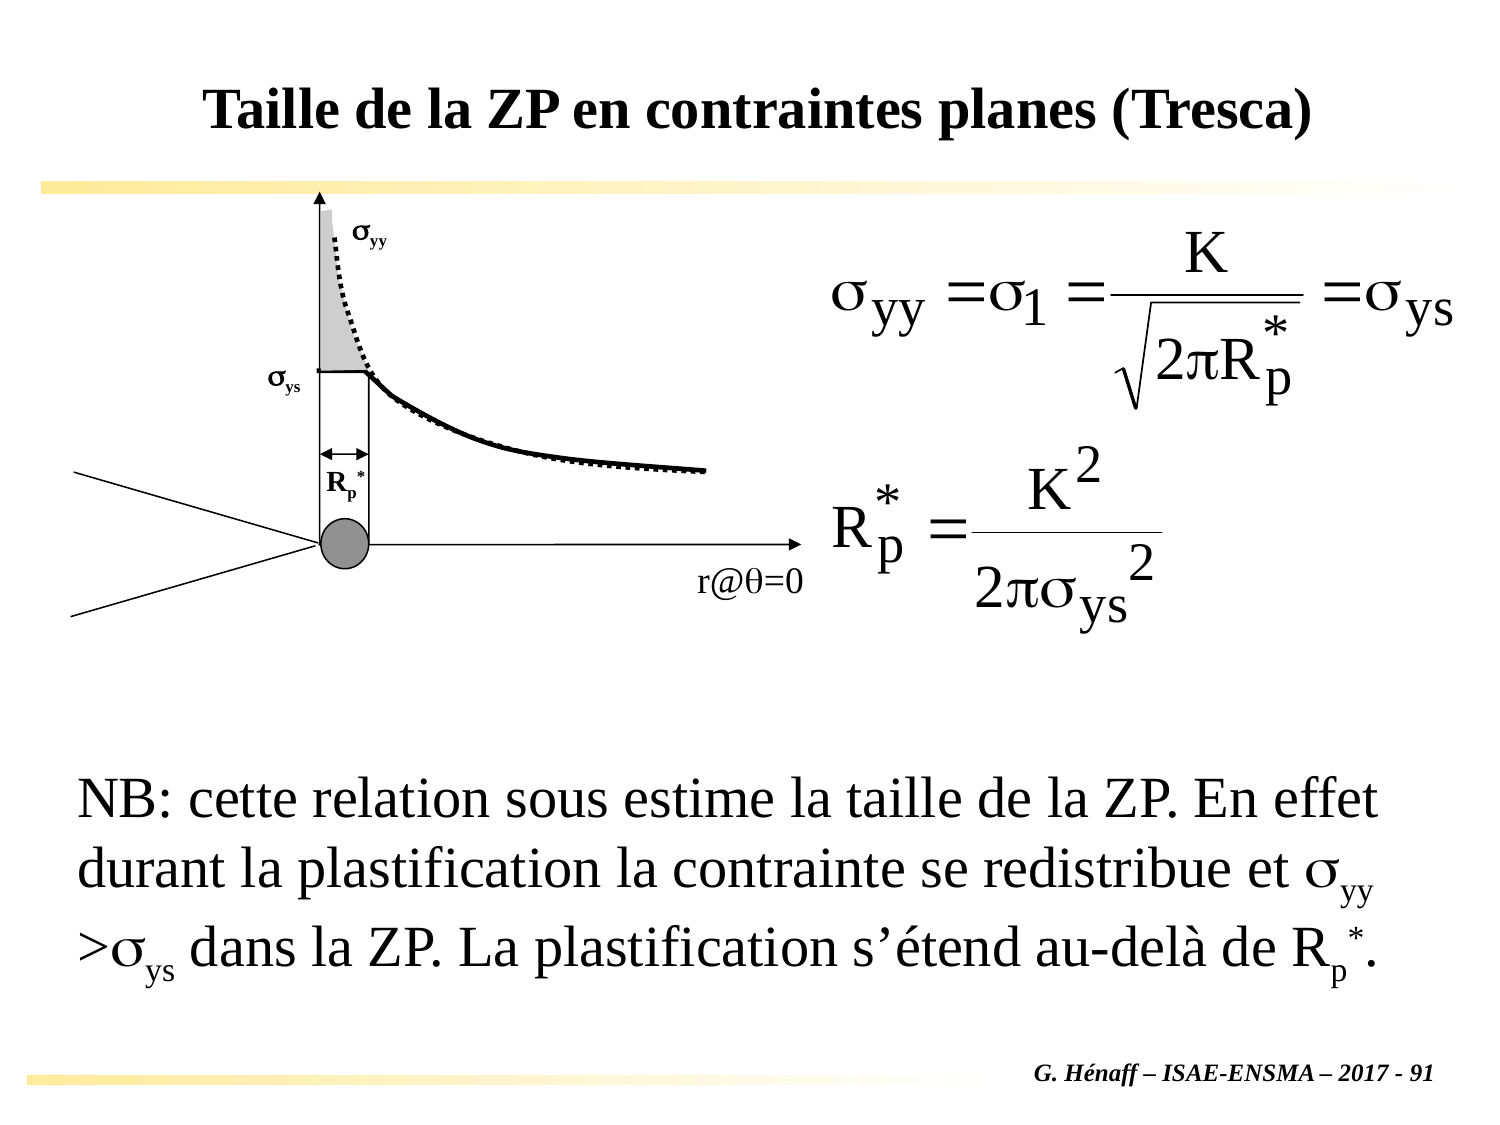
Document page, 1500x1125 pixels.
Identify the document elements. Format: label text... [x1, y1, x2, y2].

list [825, 217, 1459, 643]
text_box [70, 191, 820, 617]
title Taille de la ZP en contraintes planes (Tresca) [121, 31, 1397, 179]
text_box NB: cette relation sous estime la taille de la ZP. En effet durant la plastification la contrainte se redistribue et syy >sys dans la ZP. La plastification s’étend au-delà de Rp*. [62, 751, 1428, 996]
